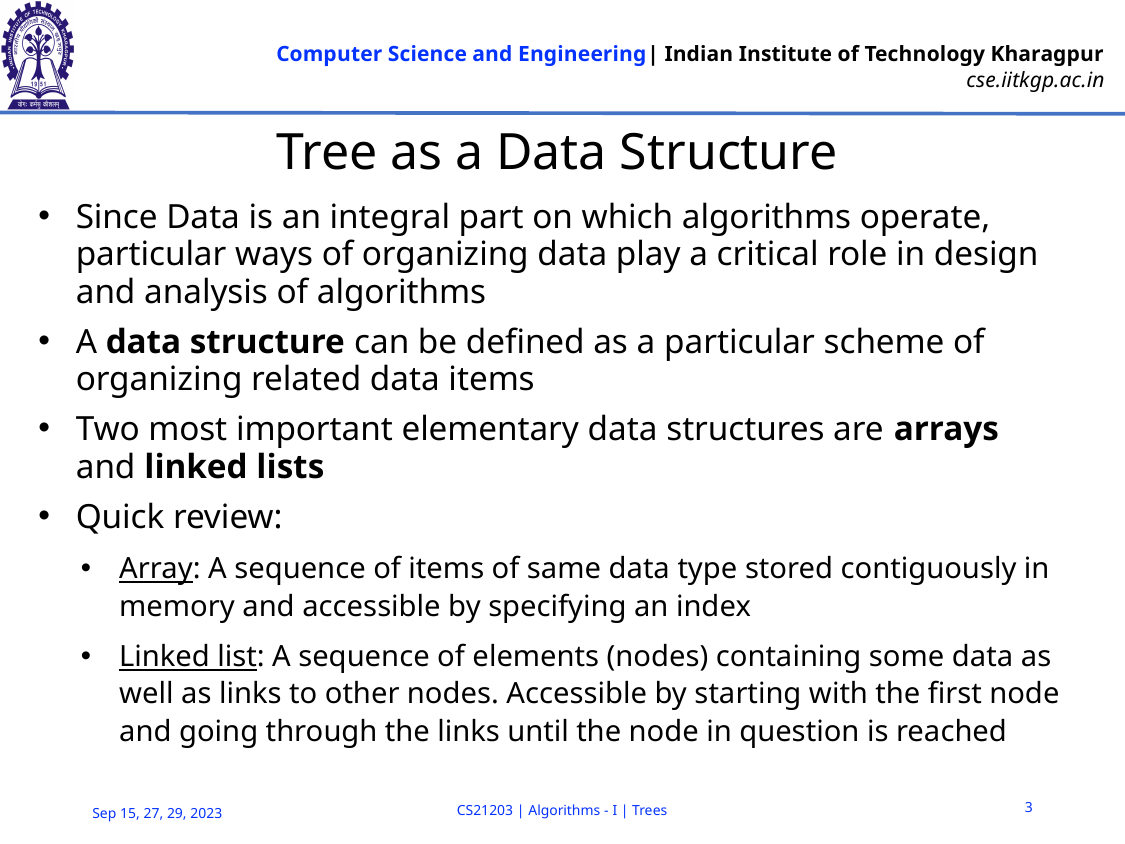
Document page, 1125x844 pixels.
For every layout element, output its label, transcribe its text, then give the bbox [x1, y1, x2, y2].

text_box Since Data is an integral part on which algorithms operate, particular ways of organizing data play a critical role in design and analysis of algorithms A data structure can be defined as a particular scheme of organizing related data items Two most important elementary data structures are arrays and linked lists Quick review: Array: A sequence of items of same data type stored contiguously in memory and accessible by specifying an index Linked list: A sequence of elements (nodes) containing some data as well as links to other nodes. Accessible by starting with the first node and going through the links until the node in question is reached [23, 189, 1078, 799]
picture [1, 1, 74, 110]
title Tree as a Data Structure [35, 78, 1078, 189]
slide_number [77, 799, 274, 844]
slide_number 3 [992, 799, 1048, 831]
footer CS21203 | Algorithms - I | Trees [185, 799, 940, 833]
